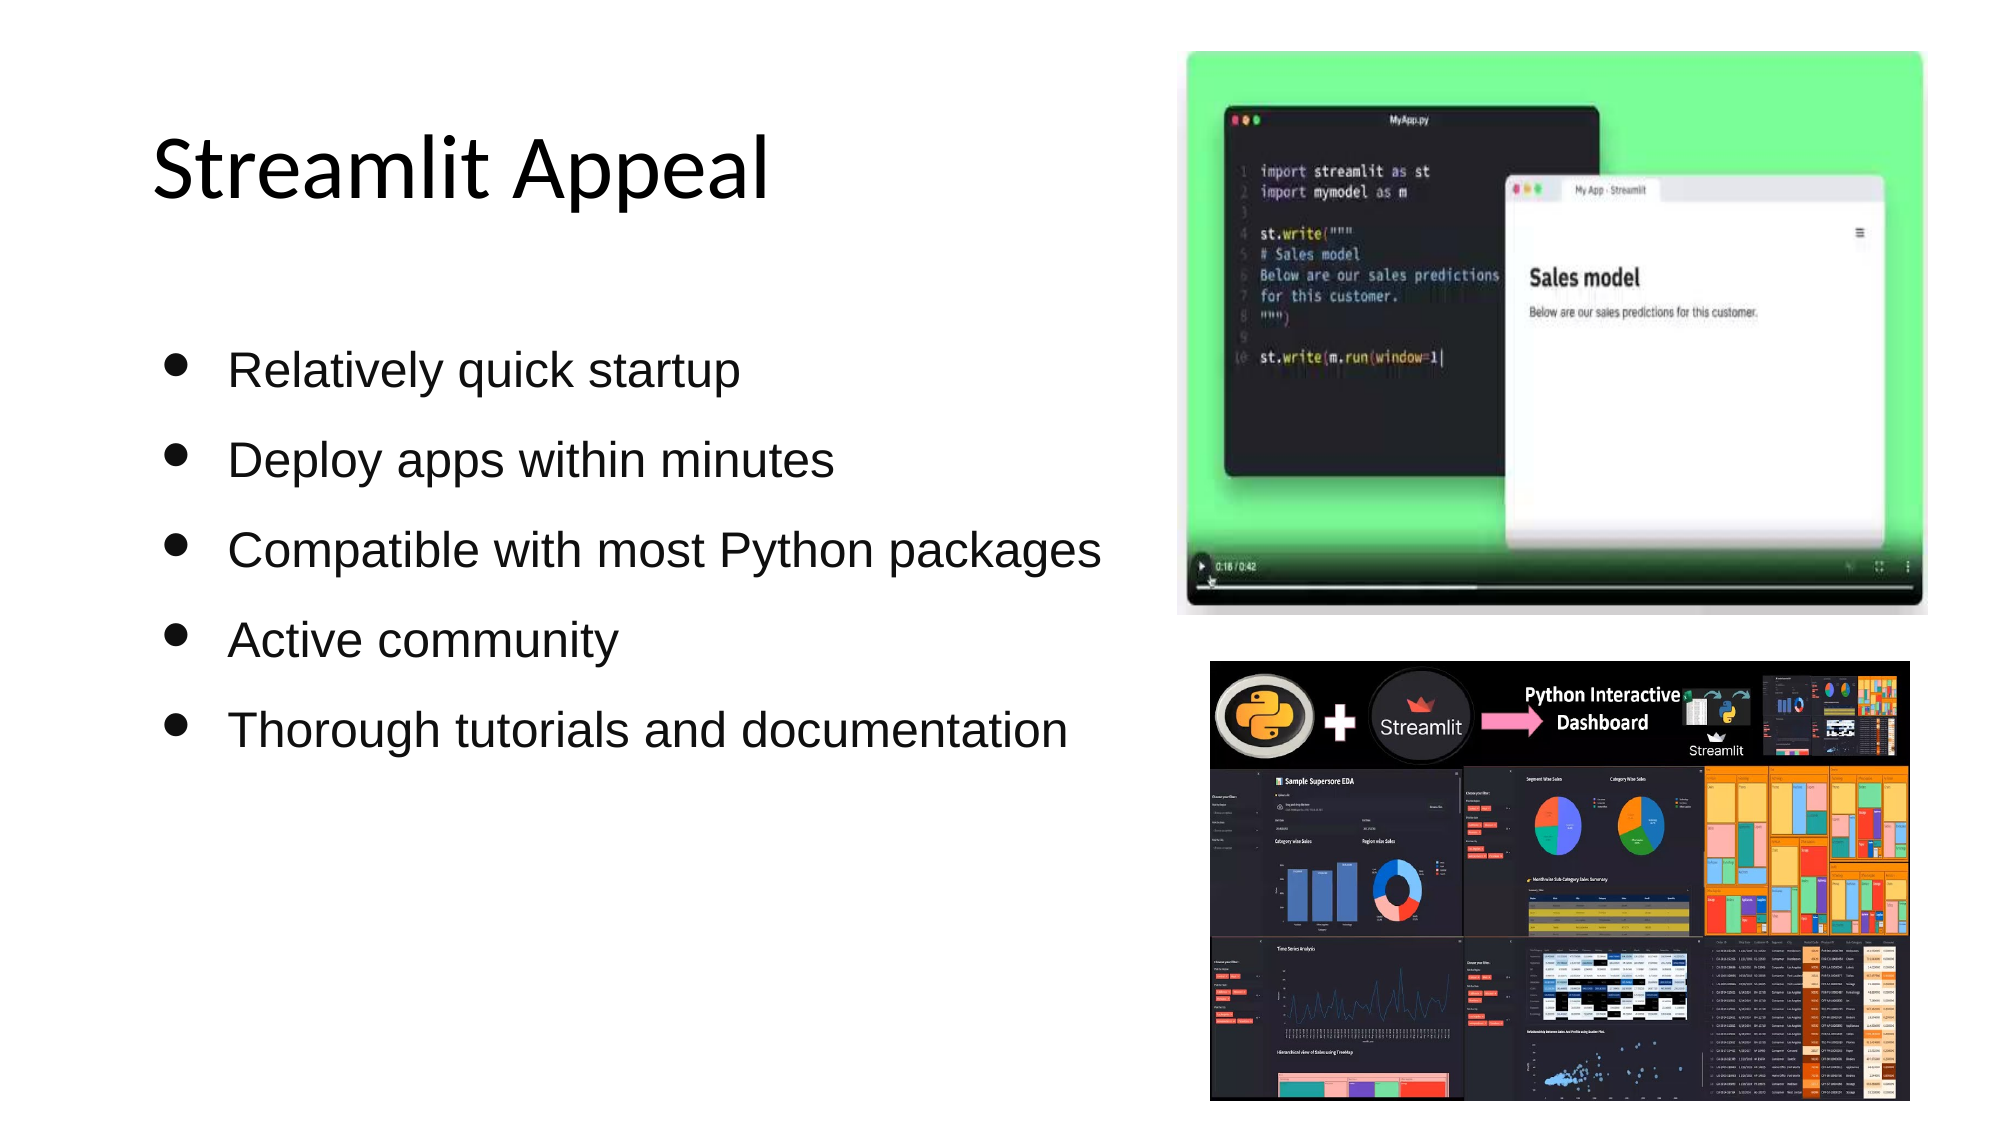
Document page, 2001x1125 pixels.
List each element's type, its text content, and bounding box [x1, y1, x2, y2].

title Streamlit Appeal [137, 59, 1171, 278]
picture [1176, 51, 1928, 615]
picture [1210, 661, 1911, 1101]
list Relatively quick startup Deploy apps within minutes Compatible with most Python packages Active community Thorough tutorials and documentation [137, 299, 1863, 1014]
